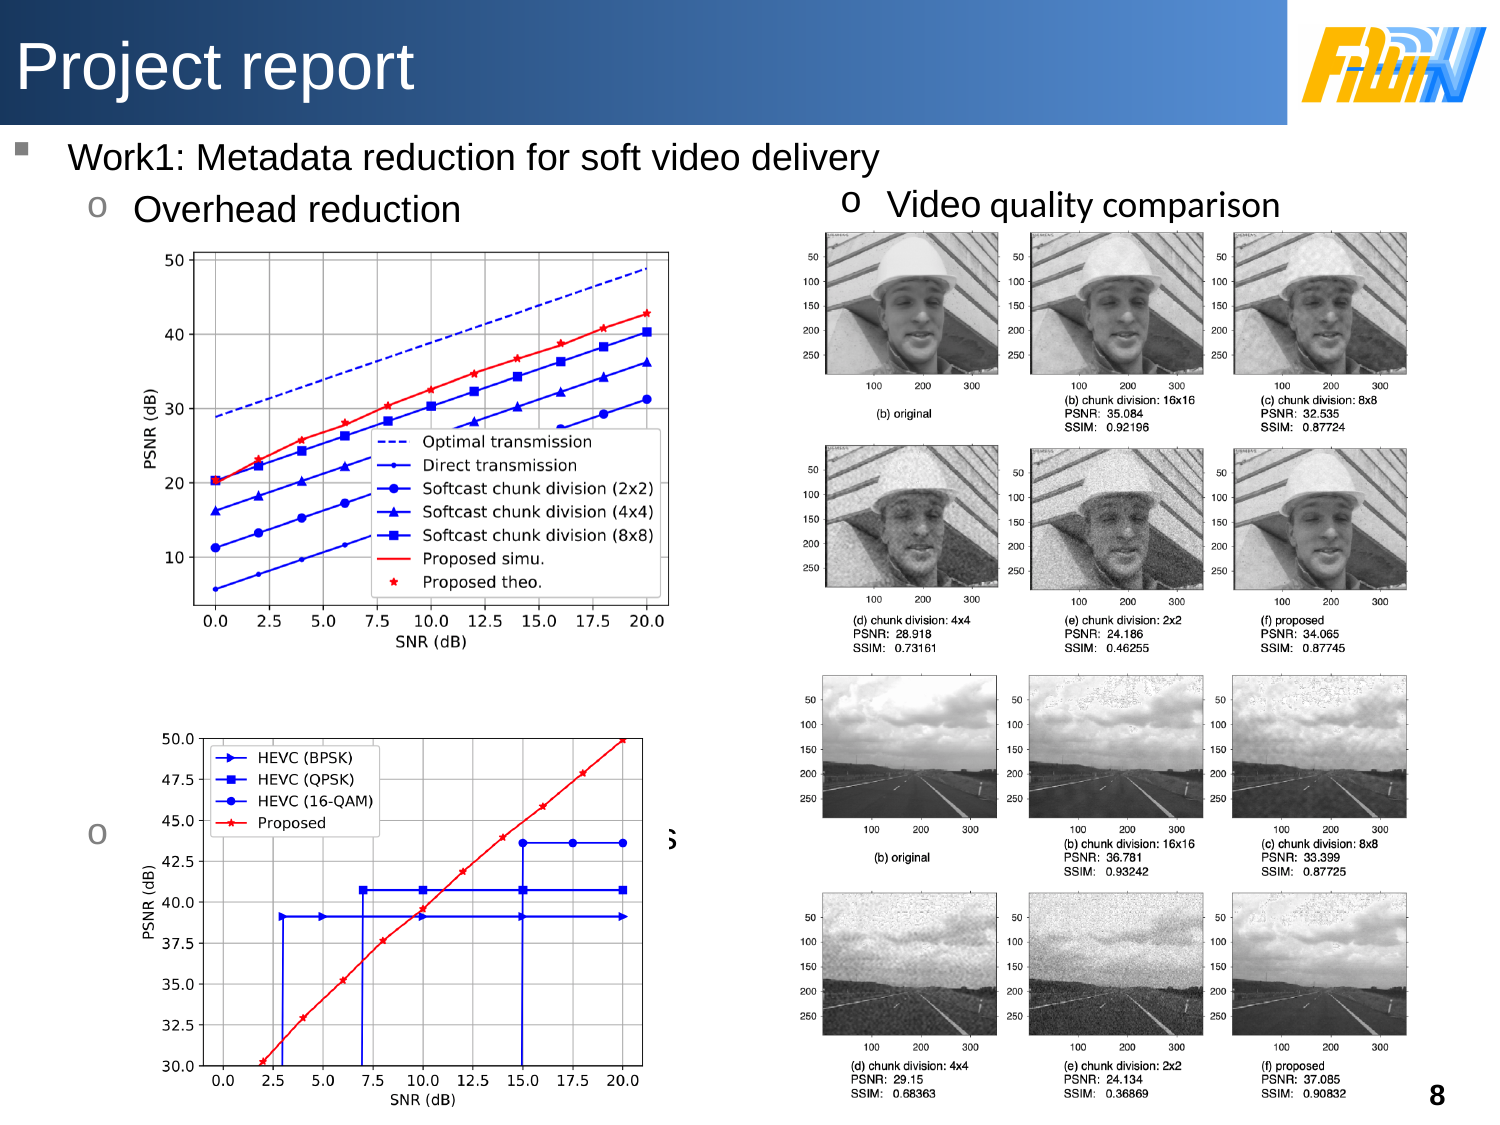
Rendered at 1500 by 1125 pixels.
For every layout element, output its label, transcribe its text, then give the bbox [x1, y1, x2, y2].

slide_number 8 [1426, 1067, 1488, 1121]
title Project report [0, 0, 1288, 125]
text_box Video quality comparison [825, 172, 1388, 217]
picture [99, 237, 724, 663]
picture [1298, 24, 1490, 110]
list Work1: Metadata reduction for soft video delivery Overhead reduction Comparison with digital solutions [0, 125, 1422, 1121]
picture [774, 218, 1432, 1119]
picture [124, 722, 669, 1117]
